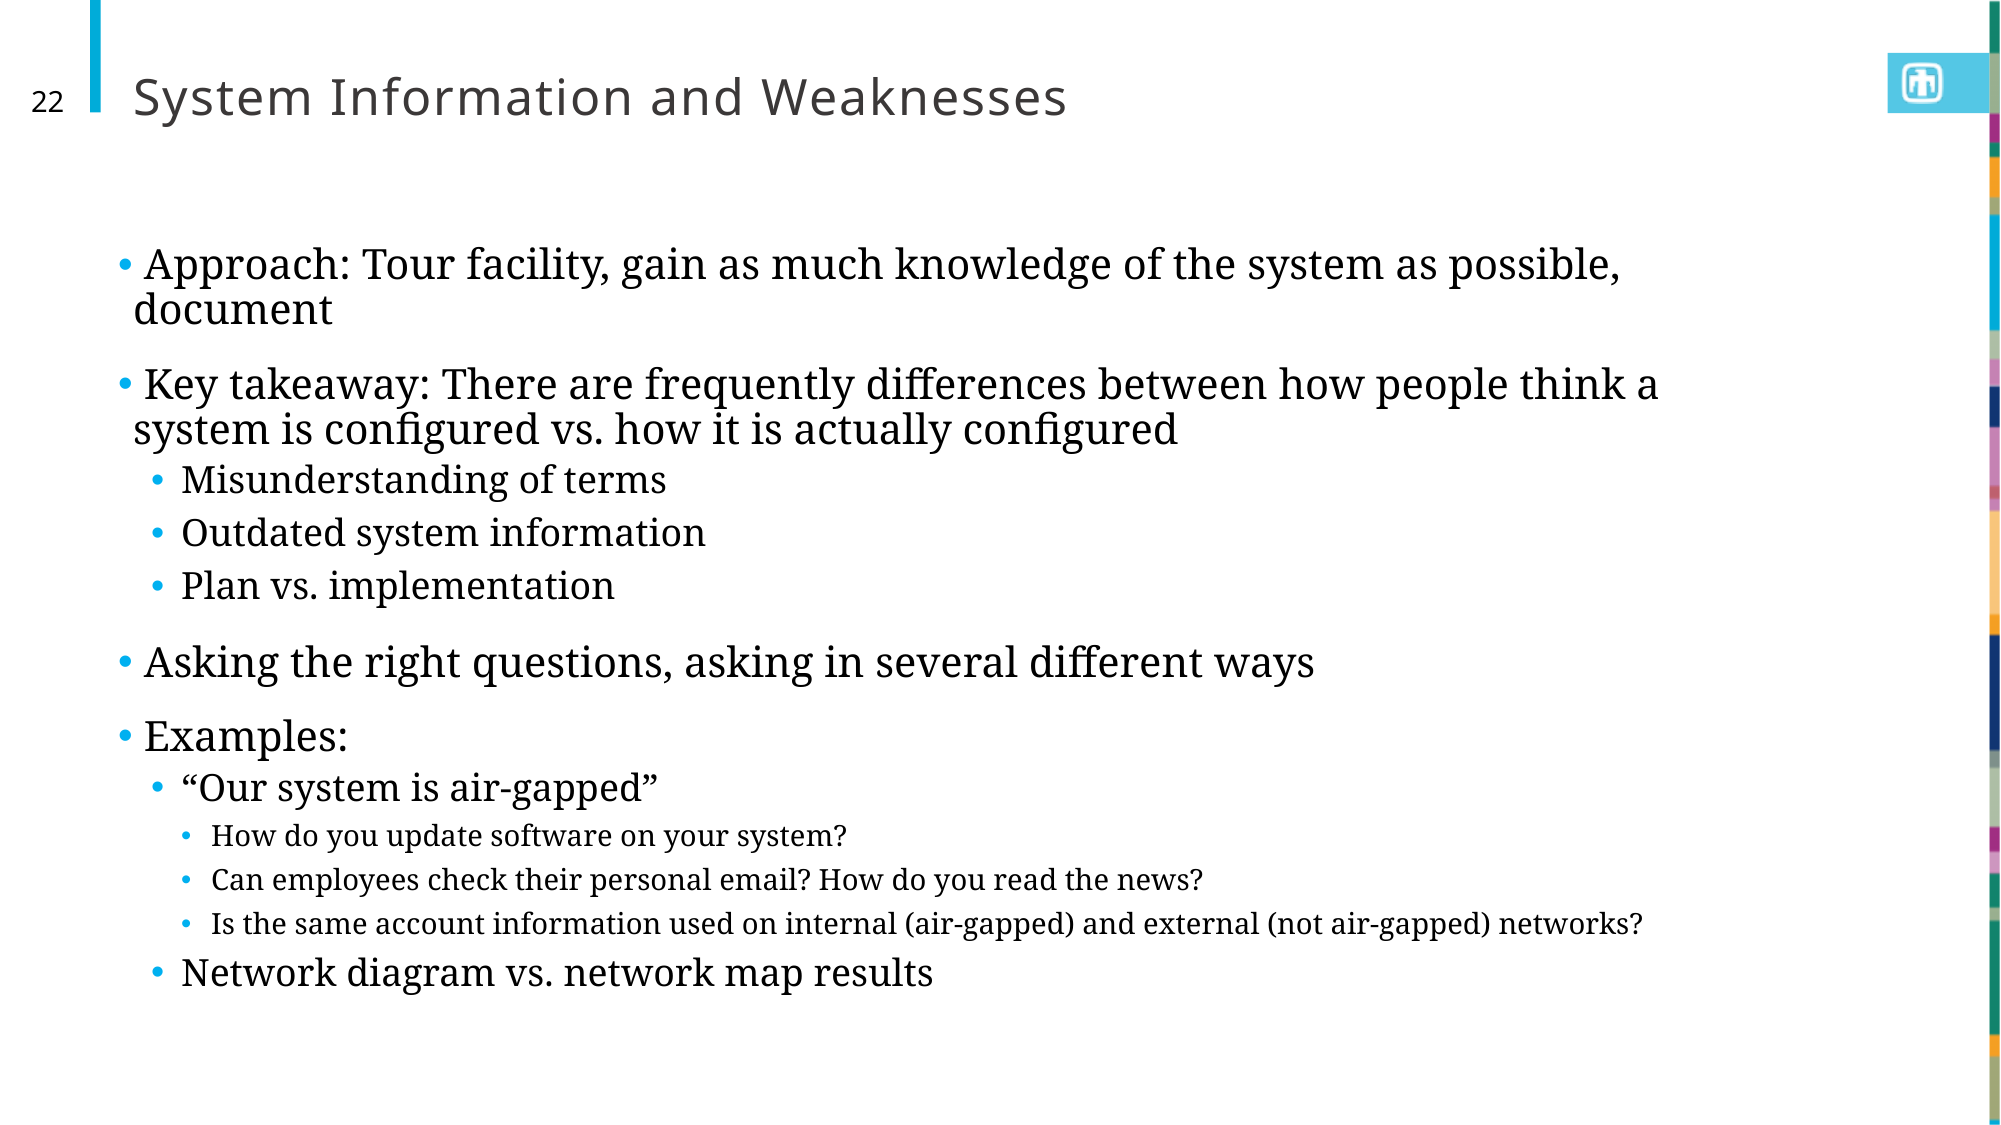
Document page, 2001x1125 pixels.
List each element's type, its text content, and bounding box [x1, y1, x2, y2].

list Approach: Tour facility, gain as much knowledge of the system as possible, document Key takeaway: There are frequently differences between how people think a system is configured vs. how it is actually configured Misunderstanding of terms Outdated system information Plan vs. implementation Asking the right questions, asking in several different ways Examples: “Our system is air-gapped” How do you update software on your system? Can employees check their personal email? How do you read the news? Is the same account information used on internal (air-gapped) and external (not air-gapped) networks? Network diagram vs. network map results [118, 236, 1769, 1031]
title System Information and Weaknesses [118, 39, 1769, 133]
slide_number 22 [10, 73, 80, 133]
picture [1990, 330, 1999, 1120]
picture [1901, 62, 1944, 104]
picture [1990, 1, 1999, 215]
